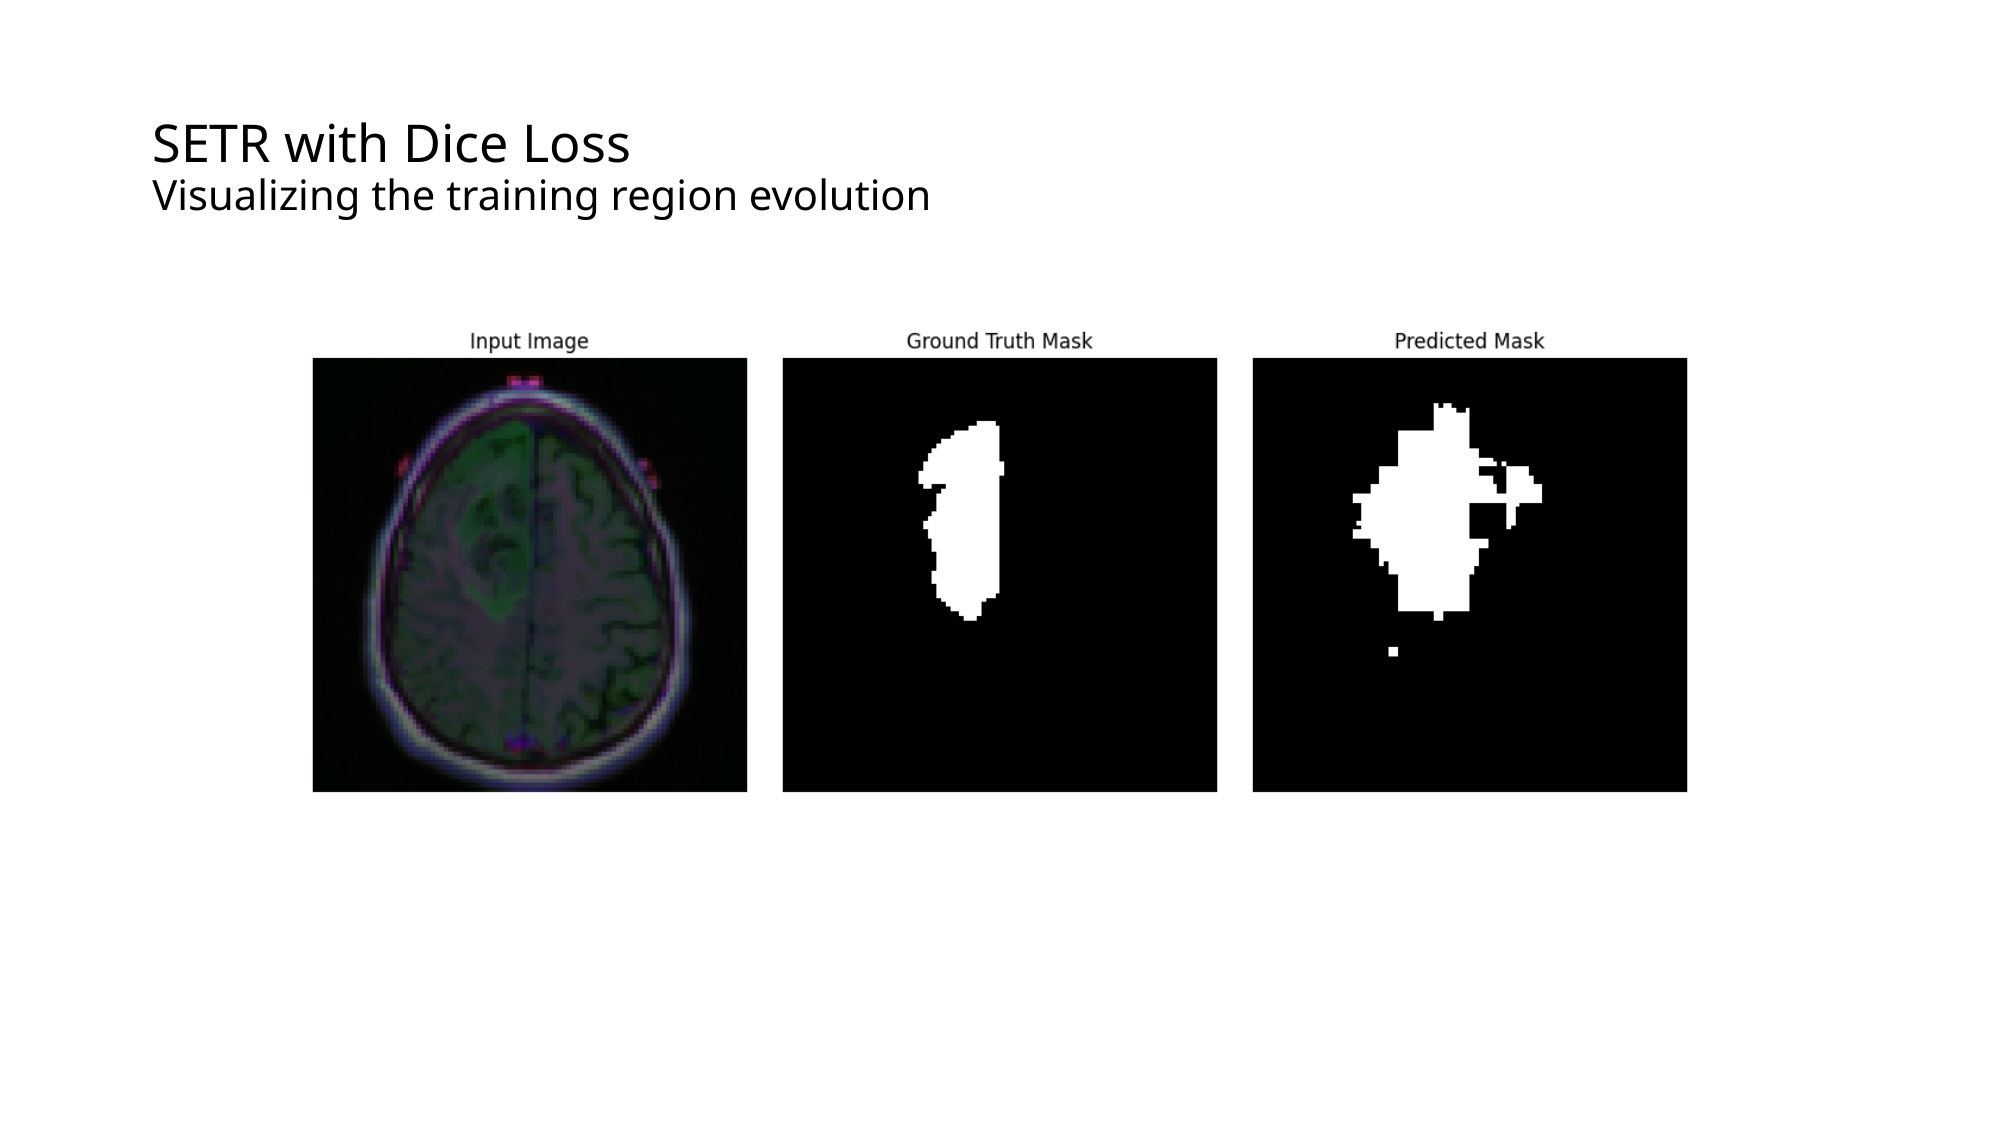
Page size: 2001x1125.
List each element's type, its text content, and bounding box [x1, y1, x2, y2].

title SETR with Dice Loss Visualizing the training region evolution [137, 59, 1863, 278]
picture [301, 320, 1699, 805]
